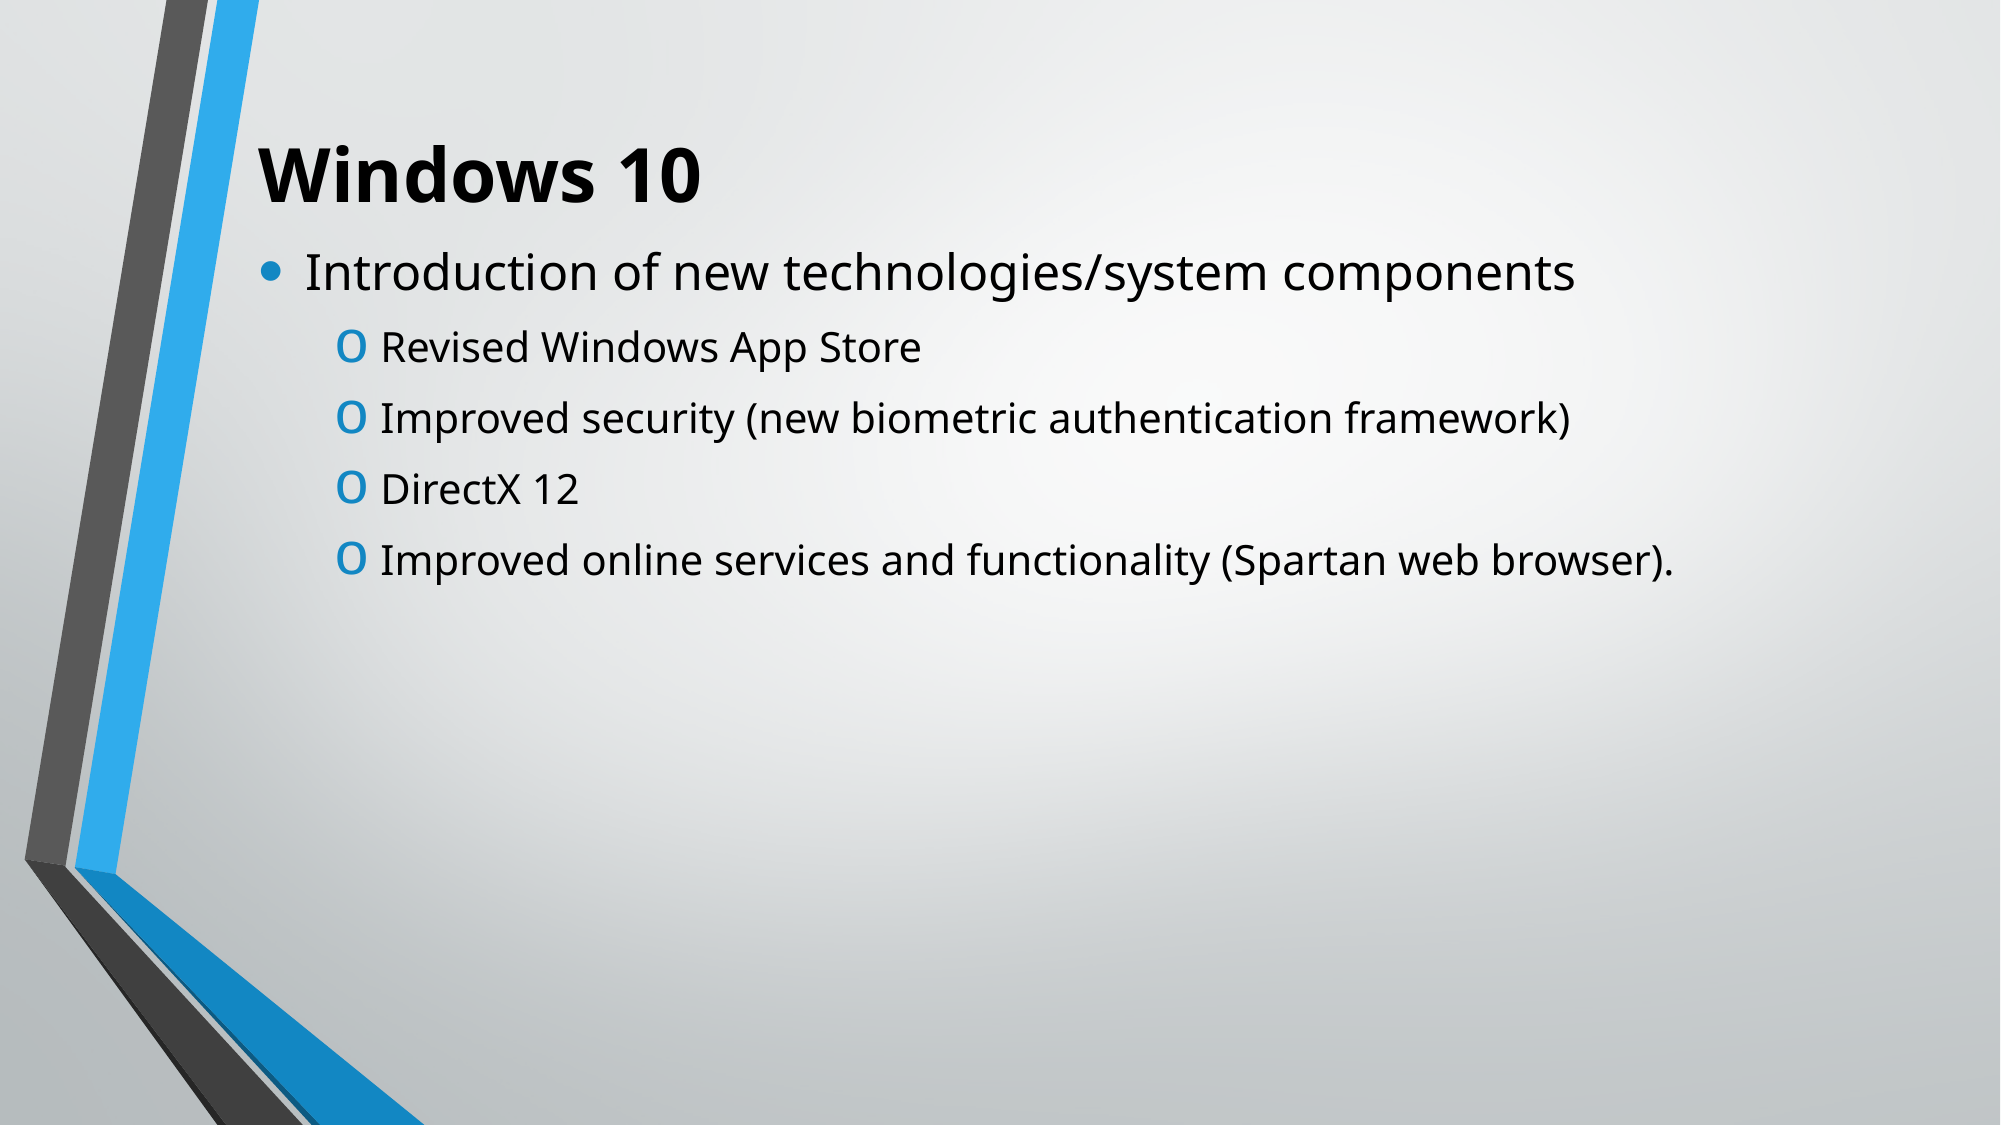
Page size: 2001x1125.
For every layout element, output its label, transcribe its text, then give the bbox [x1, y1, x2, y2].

title Windows 10 [243, 112, 1887, 232]
list Introduction of new technologies/system components Revised Windows App Store Improved security (new biometric authentication framework) DirectX 12 Improved online services and functionality (Spartan web browser). [243, 232, 1887, 950]
